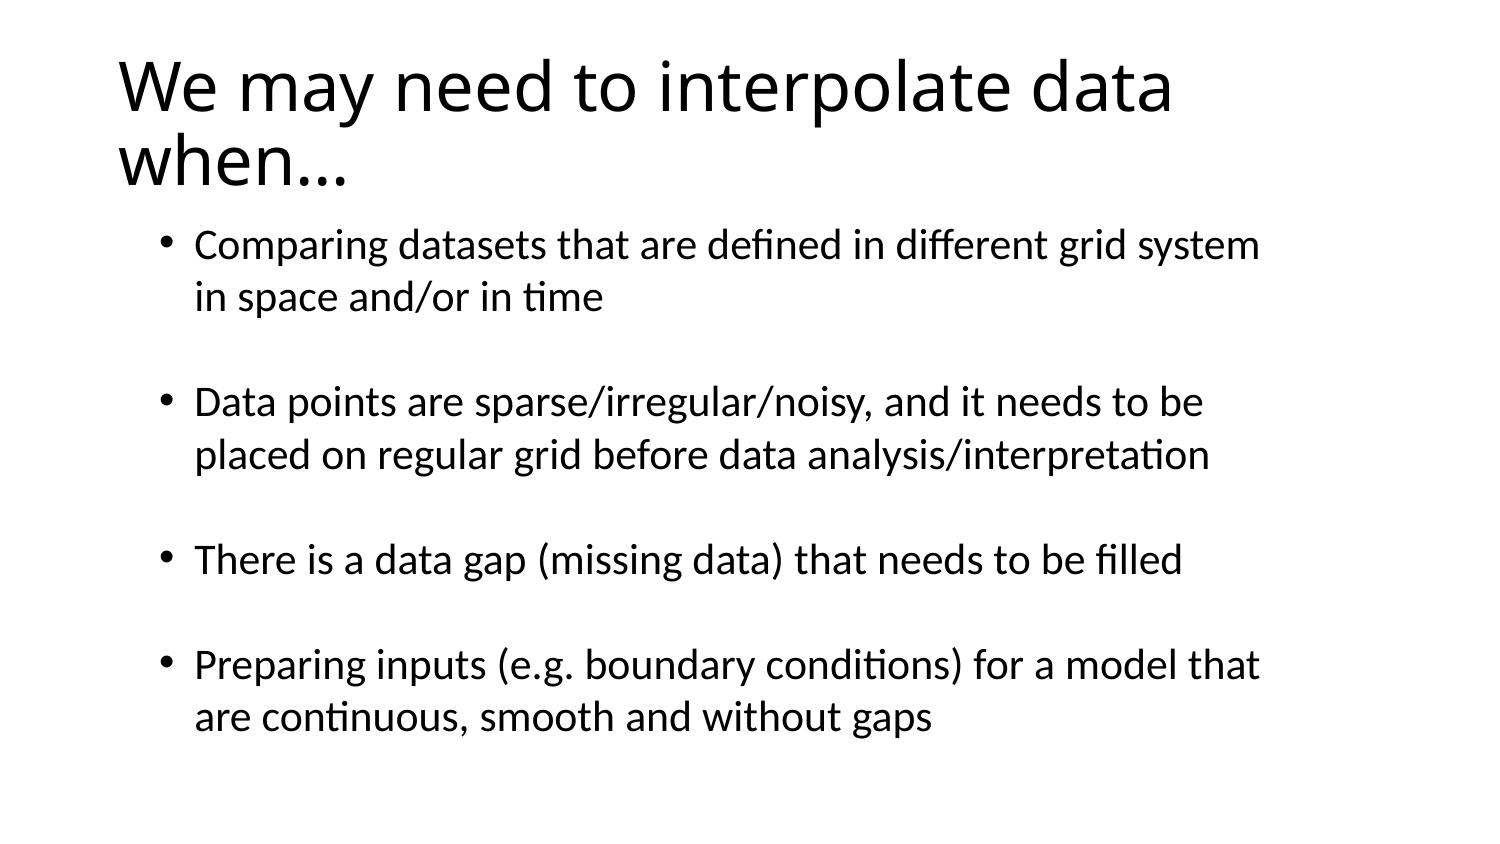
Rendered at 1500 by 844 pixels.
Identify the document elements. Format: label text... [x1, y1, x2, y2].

title We may need to interpolate data when… [103, 44, 1397, 208]
text_box Comparing datasets that are defined in different grid system in space and/or in time Data points are sparse/irregular/noisy, and it needs to be placed on regular grid before data analysis/interpretation There is a data gap (missing data) that needs to be filled Preparing inputs (e.g. boundary conditions) for a model that are continuous, smooth and without gaps [144, 207, 1278, 748]
